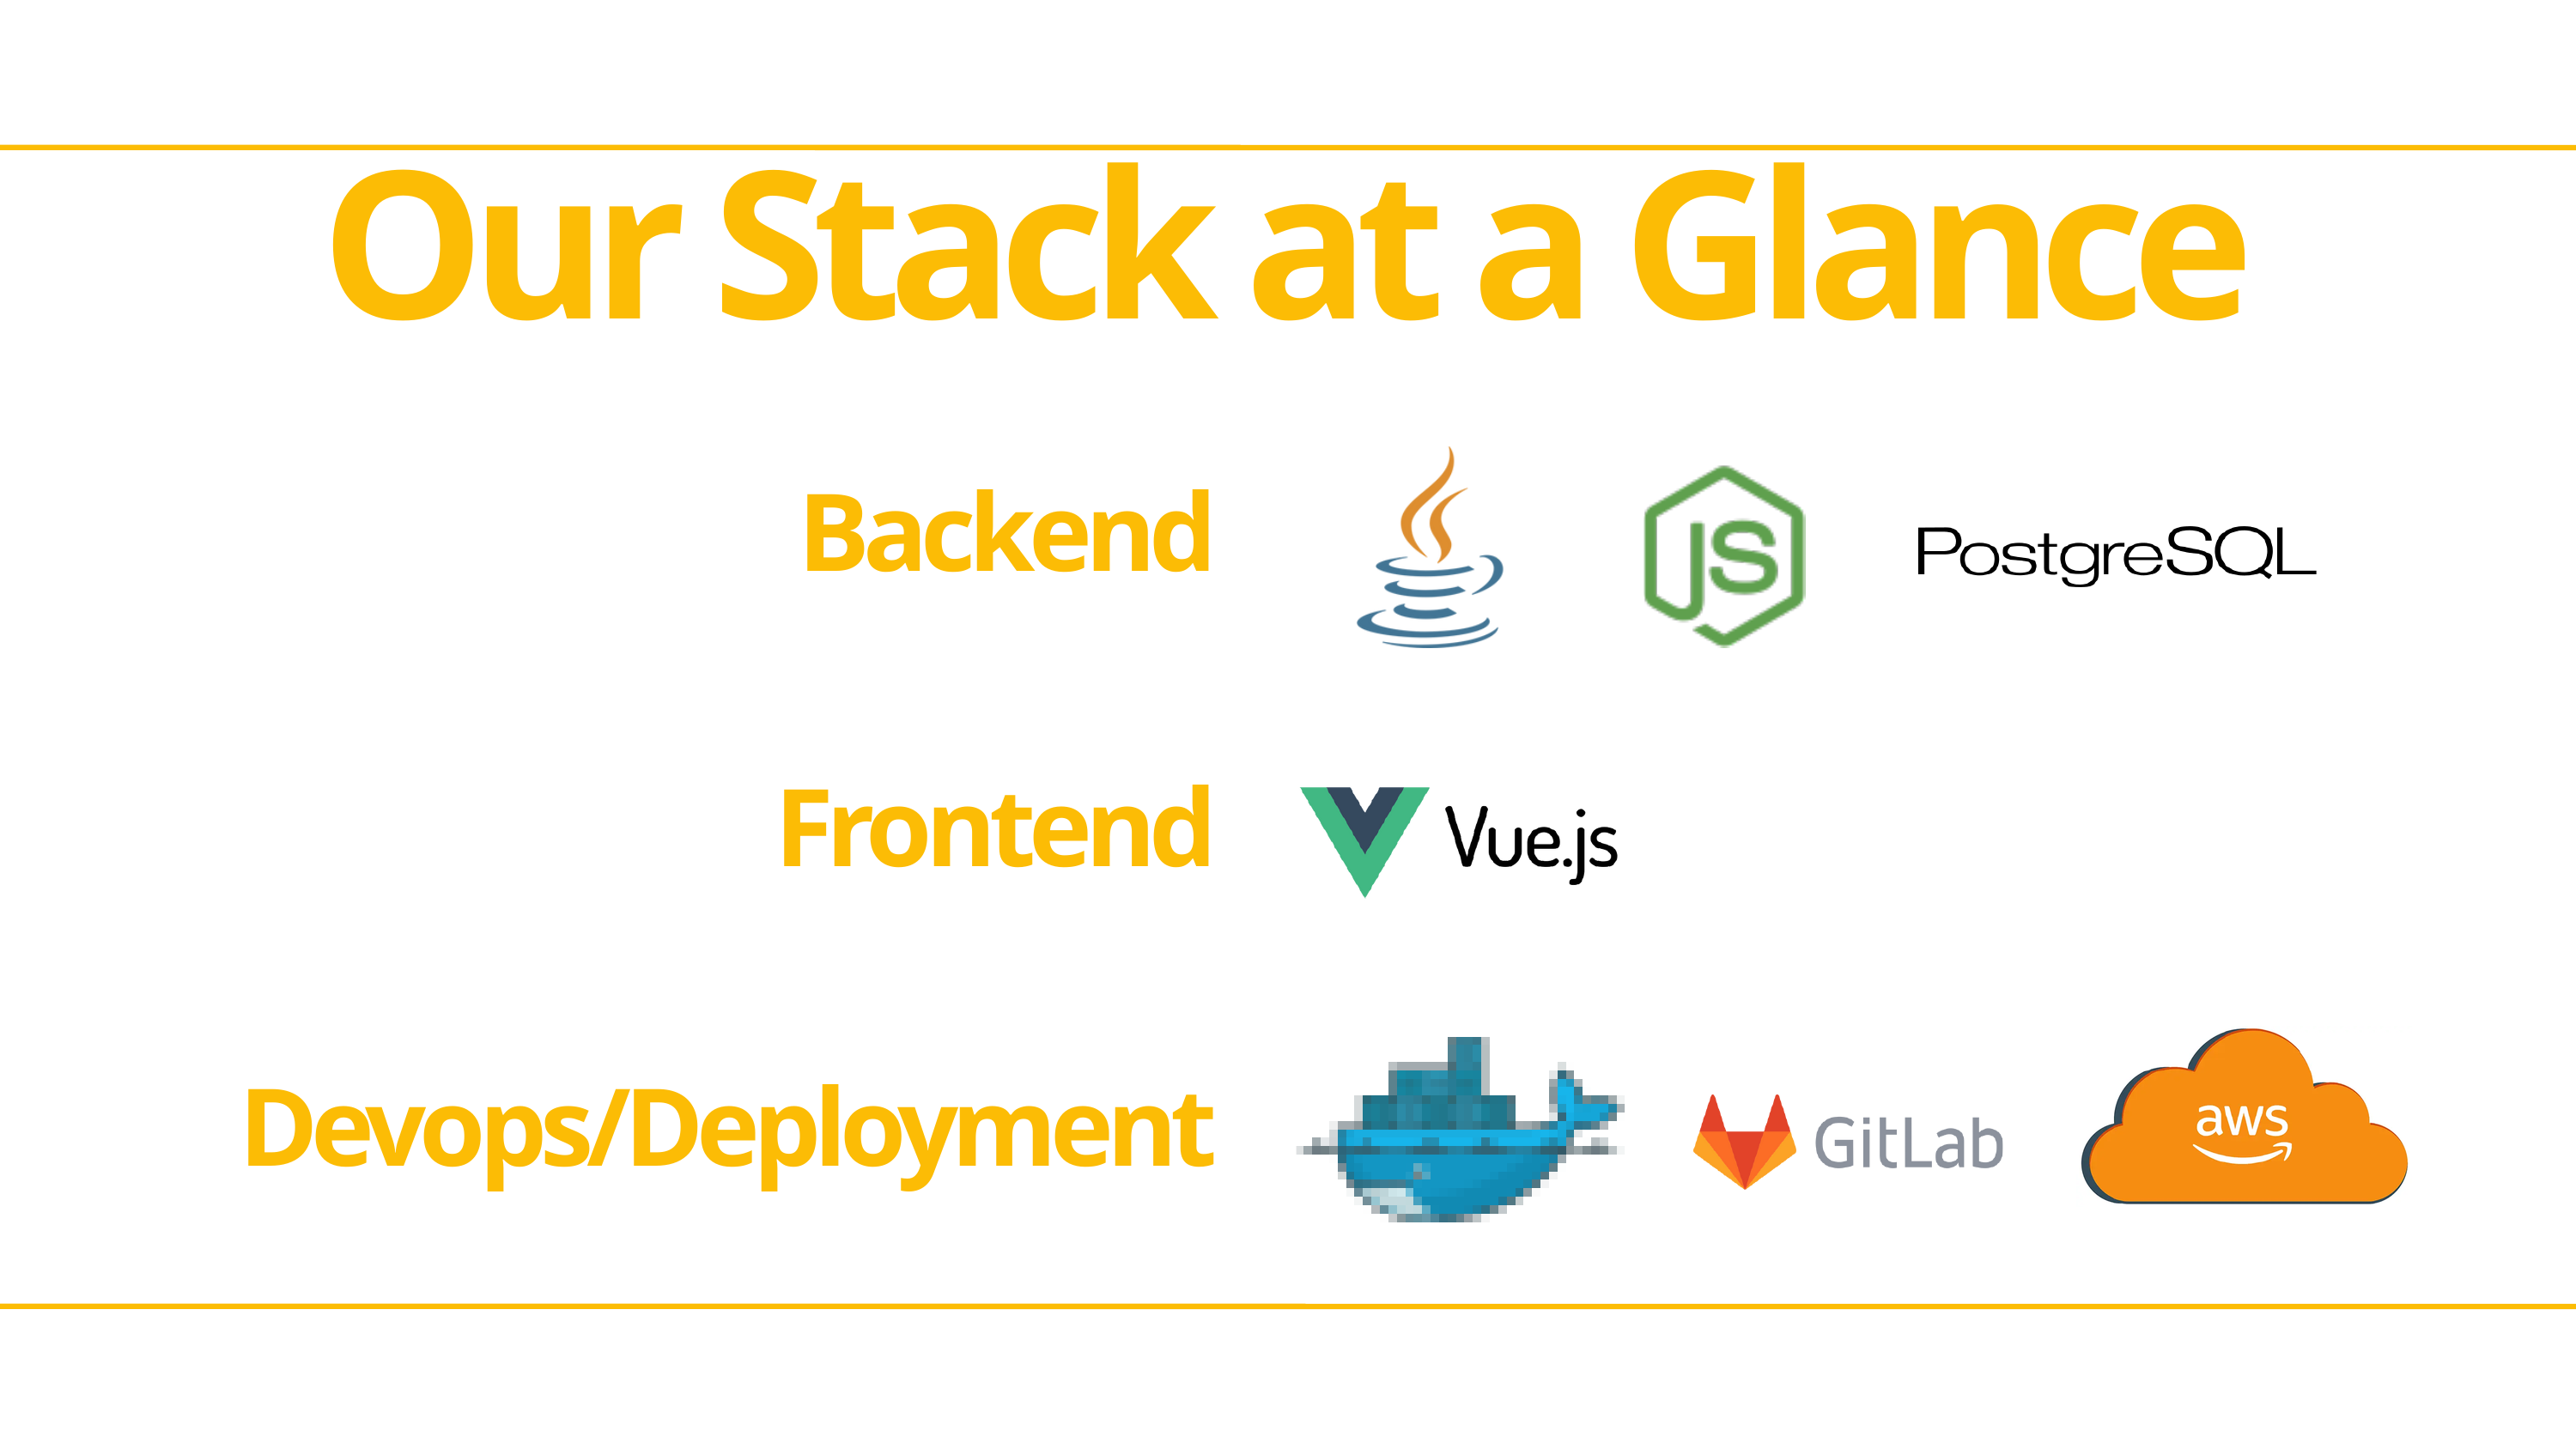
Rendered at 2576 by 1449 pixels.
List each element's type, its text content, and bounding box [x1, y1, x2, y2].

text_box [1296, 781, 1620, 904]
text_box Backend [679, 502, 1218, 593]
text_box [2076, 1026, 2412, 1207]
text_box [1329, 446, 1531, 648]
text_box Devops/Deployment [164, 1097, 1218, 1189]
text_box [1643, 464, 1806, 648]
text_box [1918, 526, 2317, 587]
text_box [1693, 1094, 2003, 1190]
text_box Frontend [679, 797, 1218, 888]
text_box [1296, 1037, 1625, 1222]
text_box Our Stack at a Glance [64, 187, 2512, 361]
